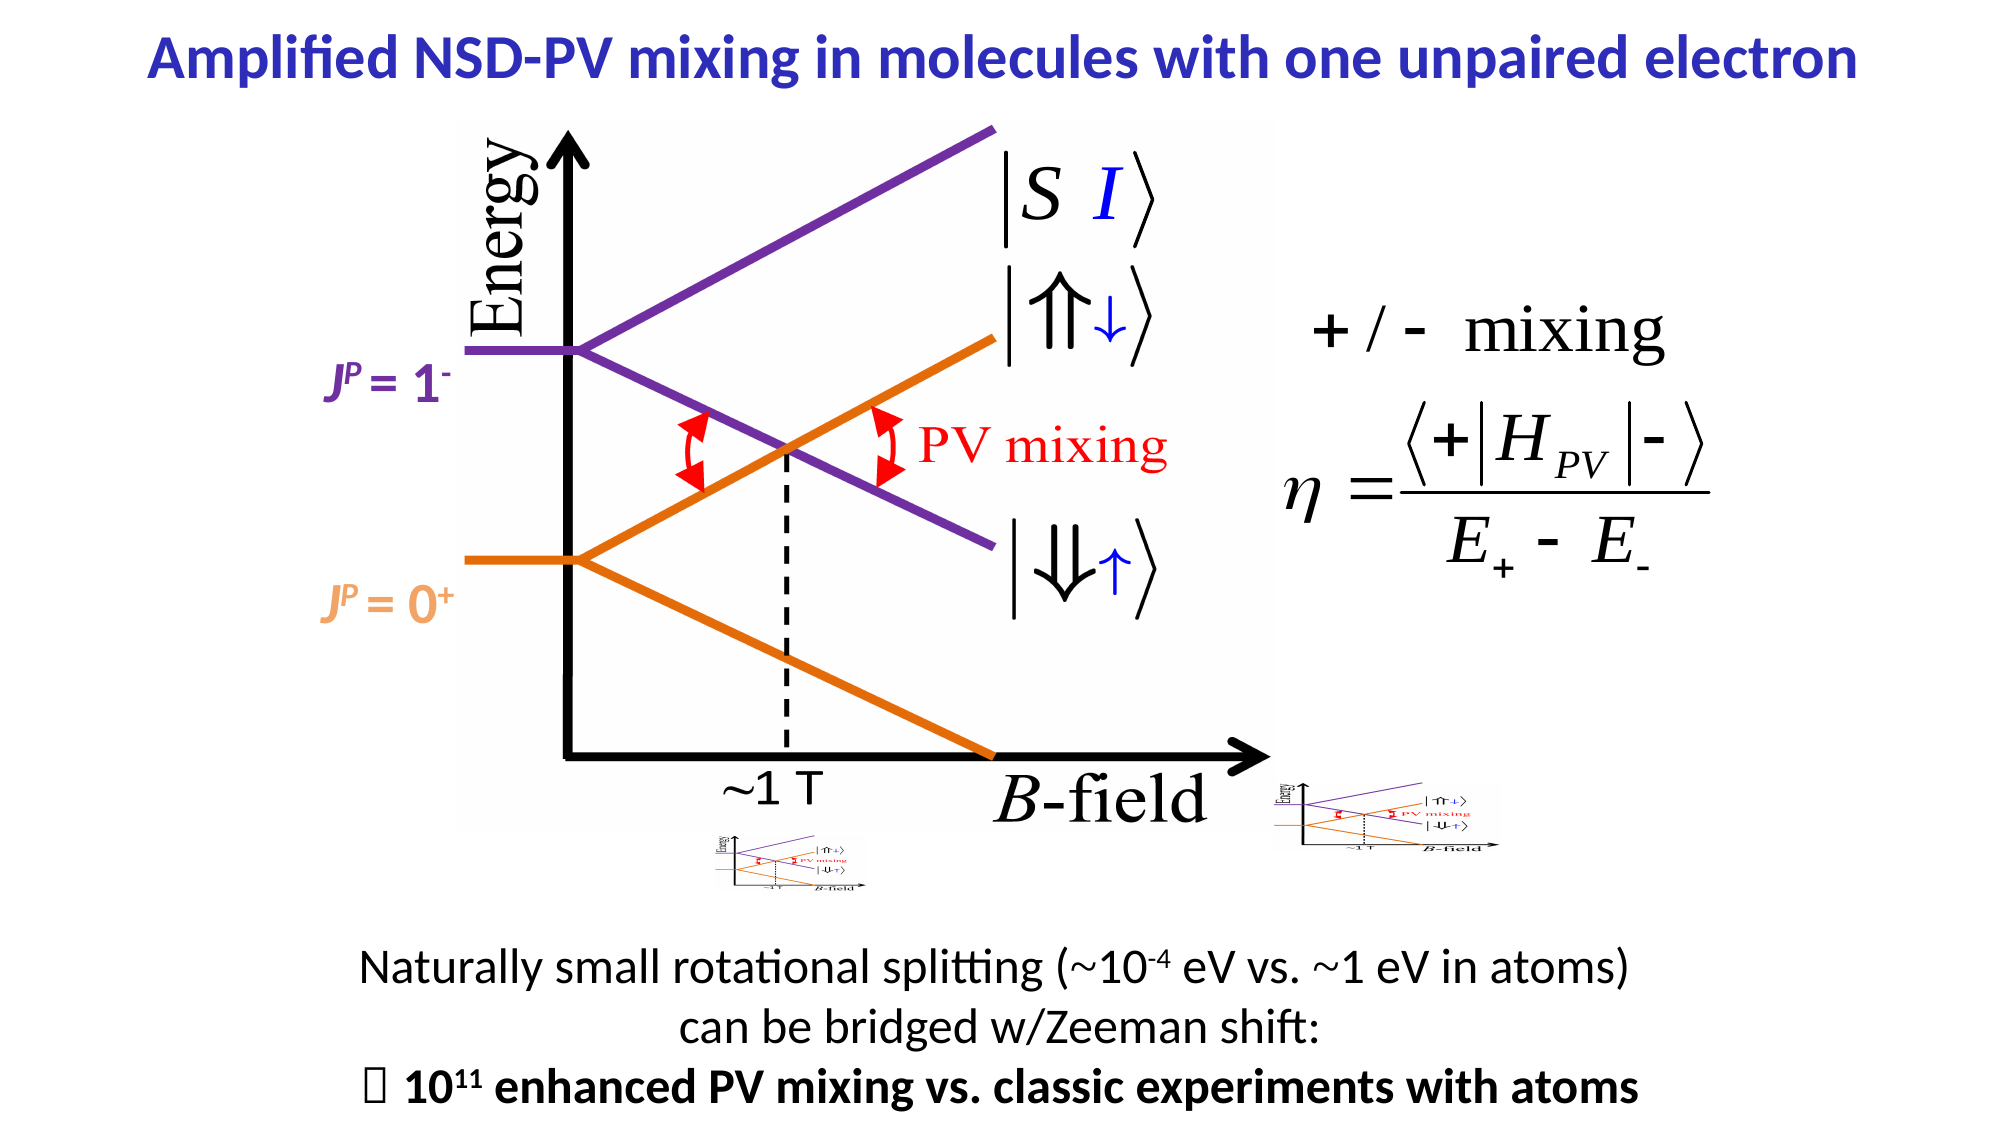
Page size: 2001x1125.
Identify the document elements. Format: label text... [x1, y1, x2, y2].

text_box JP = 1- [305, 344, 452, 415]
title Amplified NSD-PV mixing in molecules with one unpaired electron [21, 0, 1988, 107]
text_box Naturally small rotational splitting (~10-4 eV vs. ~1 eV in atoms) can be bridged w/Zeeman shift:  1011 enhanced PV mixing vs. classic experiments with atoms [281, 933, 1719, 1114]
picture [457, 120, 1501, 853]
picture [714, 834, 867, 891]
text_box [990, 133, 1169, 266]
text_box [1275, 286, 1725, 598]
text_box JP = 0+ [305, 565, 452, 636]
